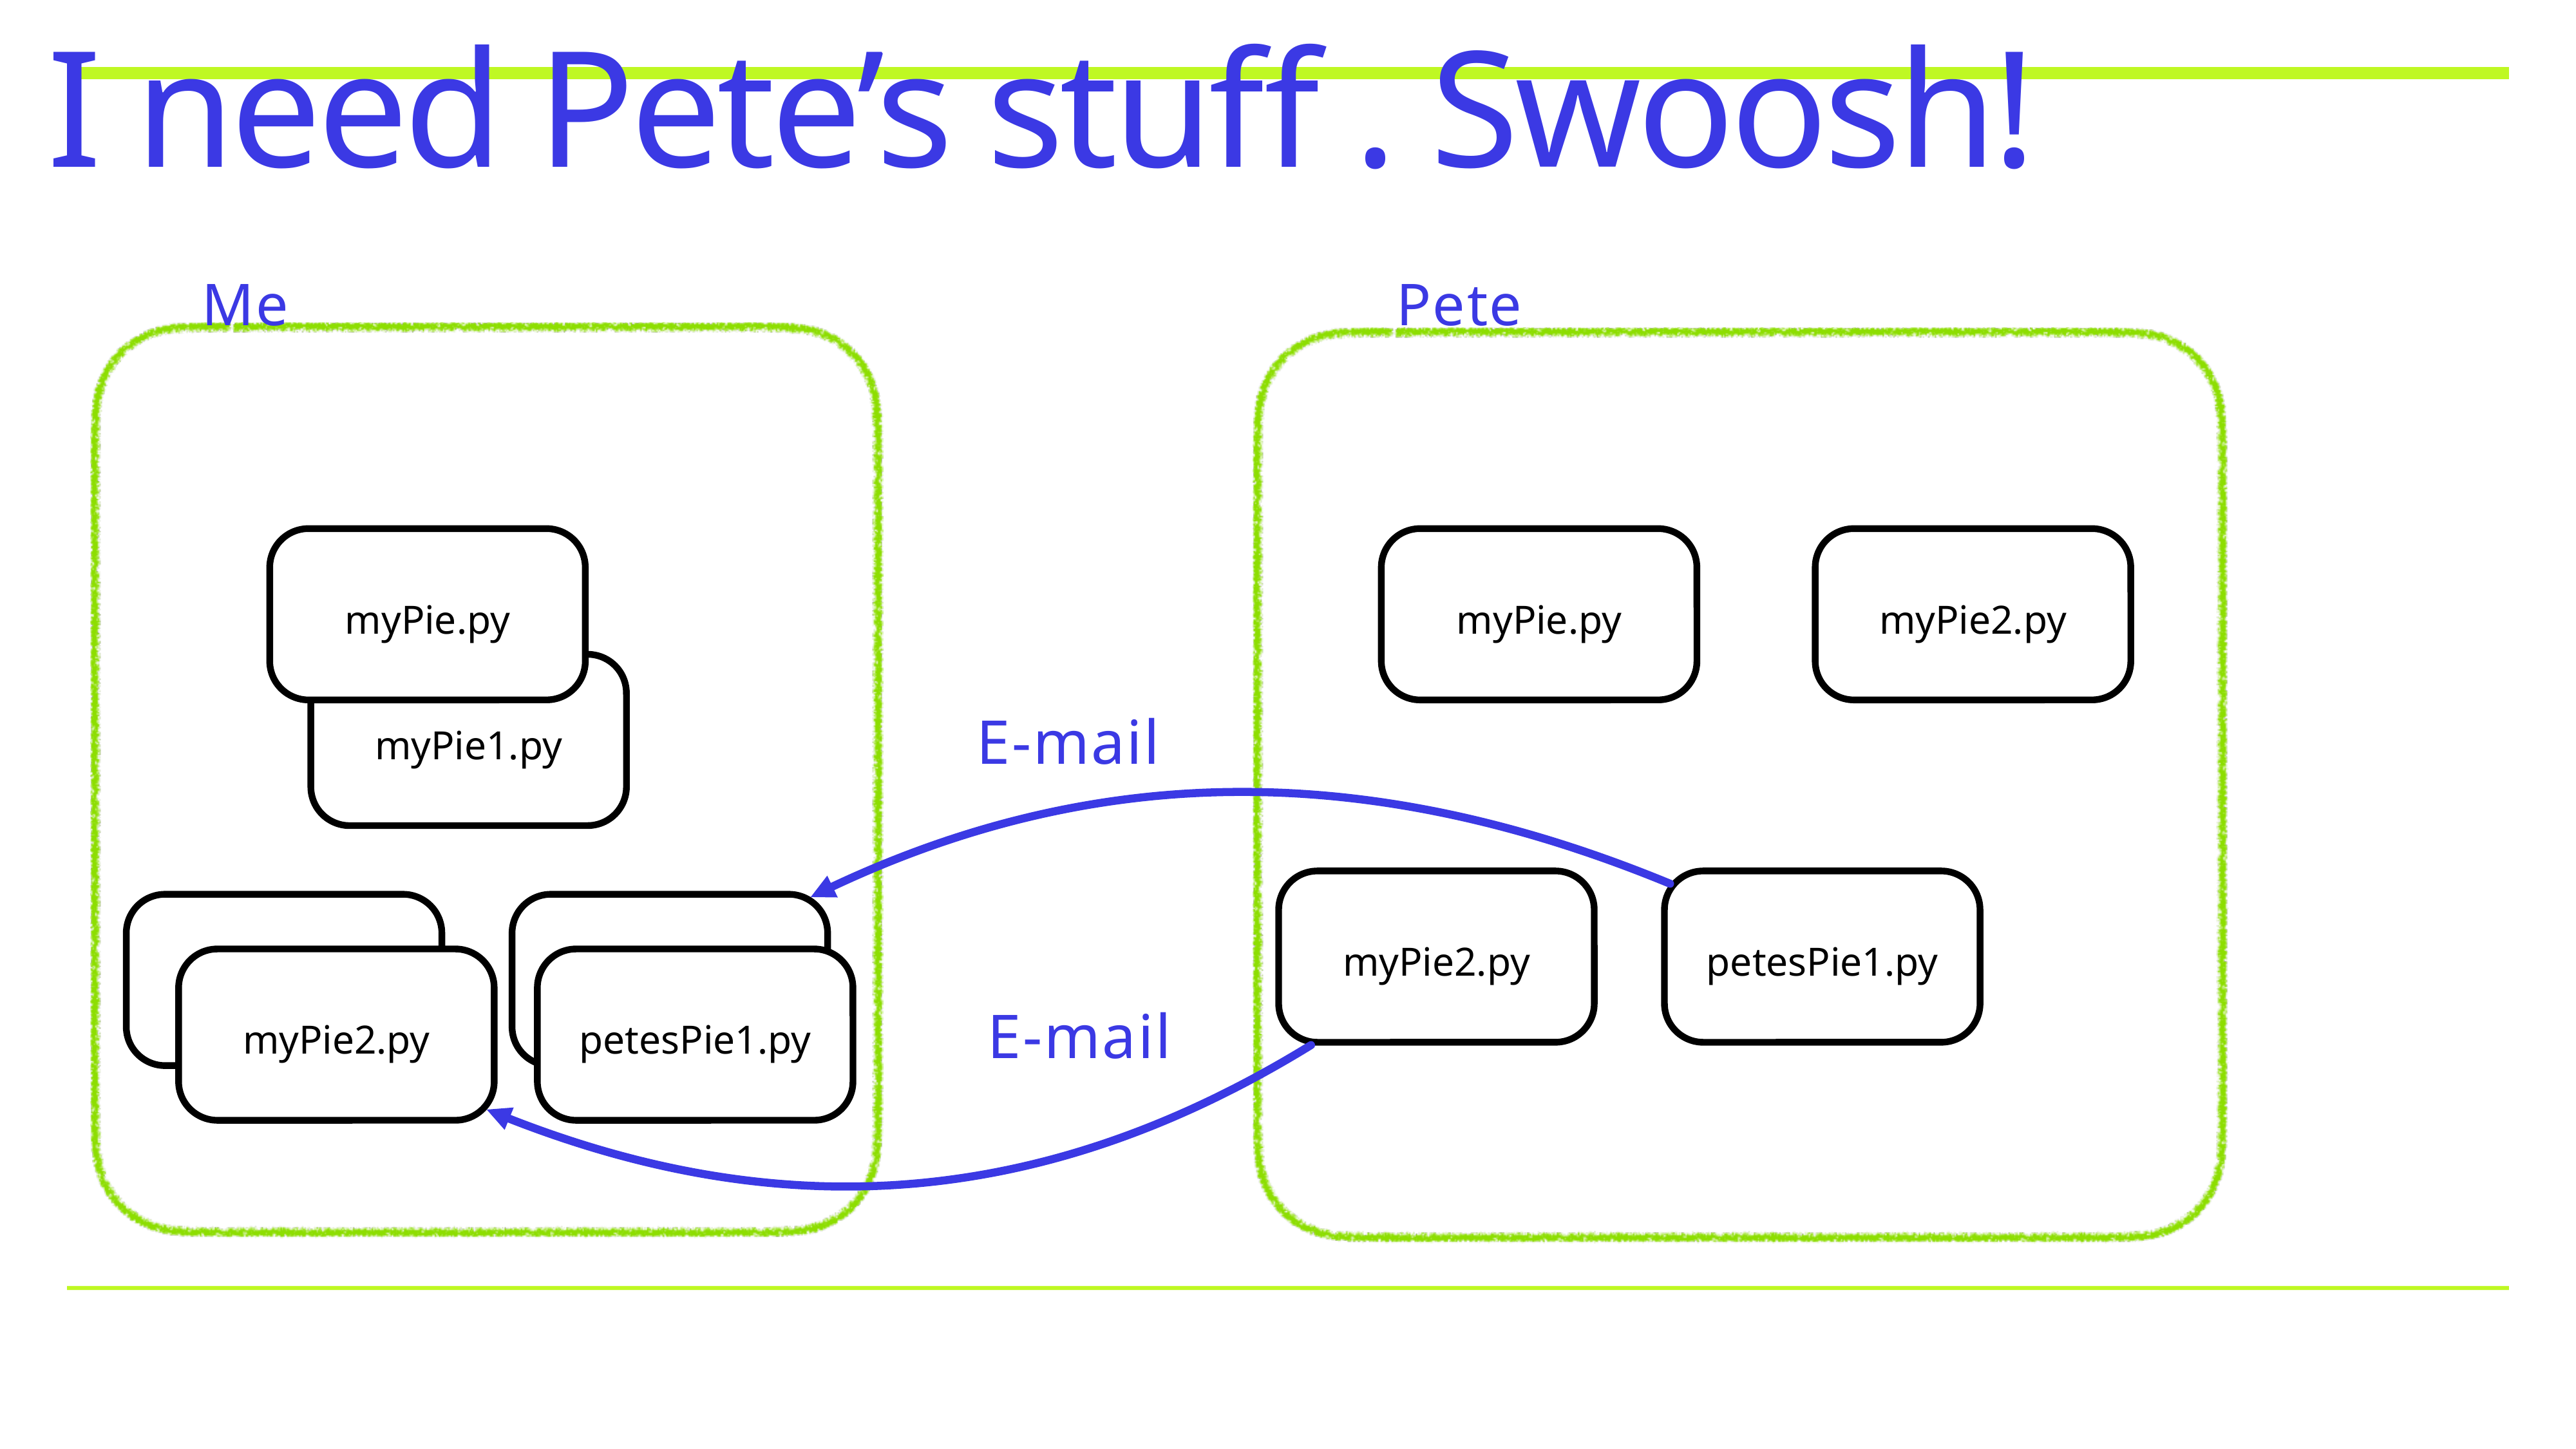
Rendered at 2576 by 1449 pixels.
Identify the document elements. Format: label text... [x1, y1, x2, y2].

title I need Pete’s stuff . Swoosh! [41, 68, 2498, 276]
text_box Pete [1390, 262, 1528, 327]
text_box Me [196, 262, 294, 322]
text_box [884, 1049, 1253, 1185]
text_box E-mail [981, 992, 1177, 1076]
text_box E-mail [971, 698, 1166, 782]
text_box [884, 792, 1253, 896]
picture [90, 322, 884, 1239]
picture [1253, 327, 2230, 1244]
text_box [178, 949, 495, 1121]
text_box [537, 949, 853, 1121]
